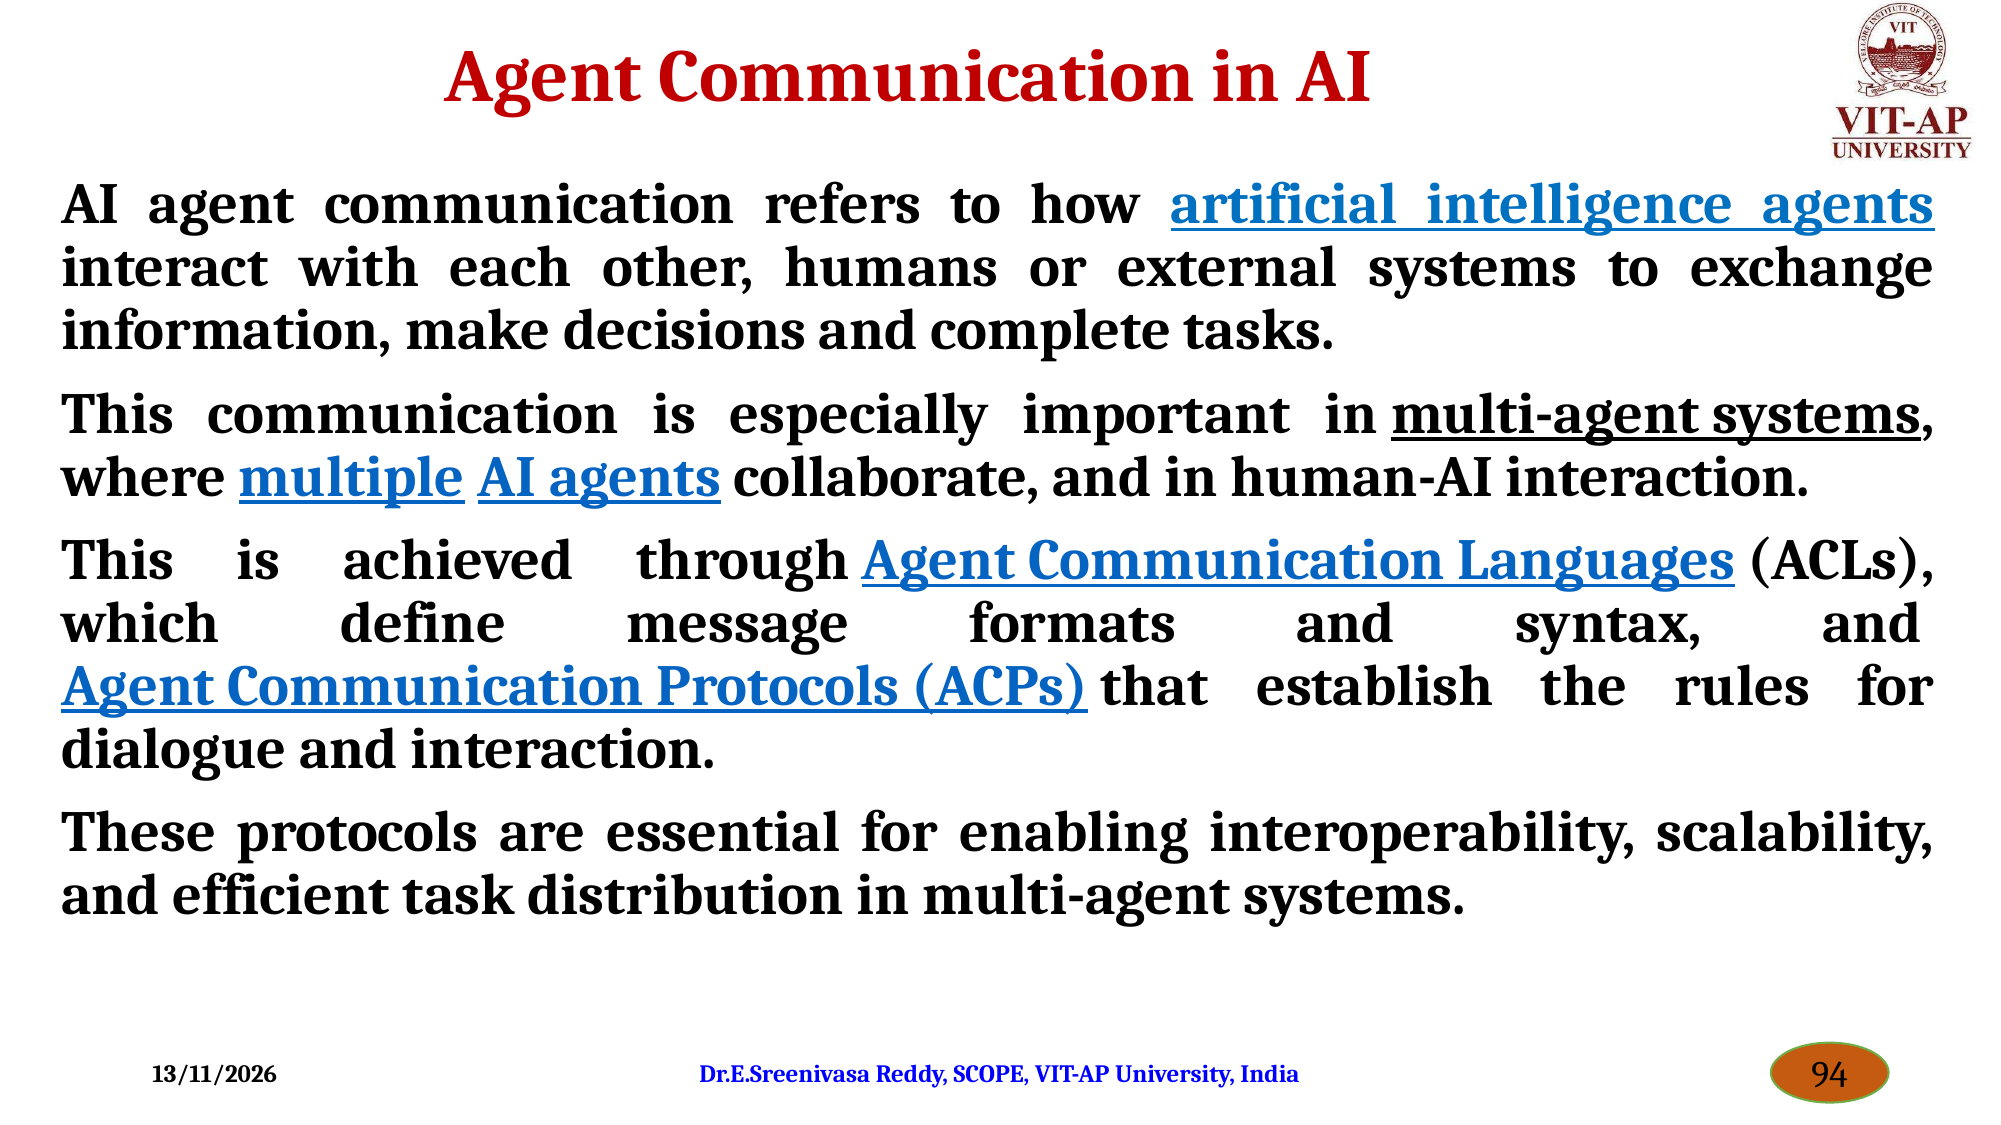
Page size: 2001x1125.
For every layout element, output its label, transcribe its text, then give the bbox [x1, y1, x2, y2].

title Agent Communication in AI [45, 22, 1771, 133]
picture [1811, 0, 2000, 189]
list AI agent communication refers to how artificial intelligence agents interact with each other, humans or external systems to exchange information, make decisions and complete tasks. This communication is especially important in multi-agent systems, where multiple AI agents collaborate, and in human-AI interaction. This is achieved through Agent Communication Languages (ACLs), which define message formats and syntax, and Agent Communication Protocols (ACPs) that establish the rules for dialogue and interaction. These protocols are essential for enabling interoperability, scalability, and efficient task distribution in multi-agent systems. [45, 166, 1950, 1043]
text_box 94 [1769, 1041, 1890, 1104]
footer Dr.E.Sreenivasa Reddy, SCOPE, VIT-AP University, India [662, 1042, 1338, 1103]
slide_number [137, 1042, 588, 1103]
